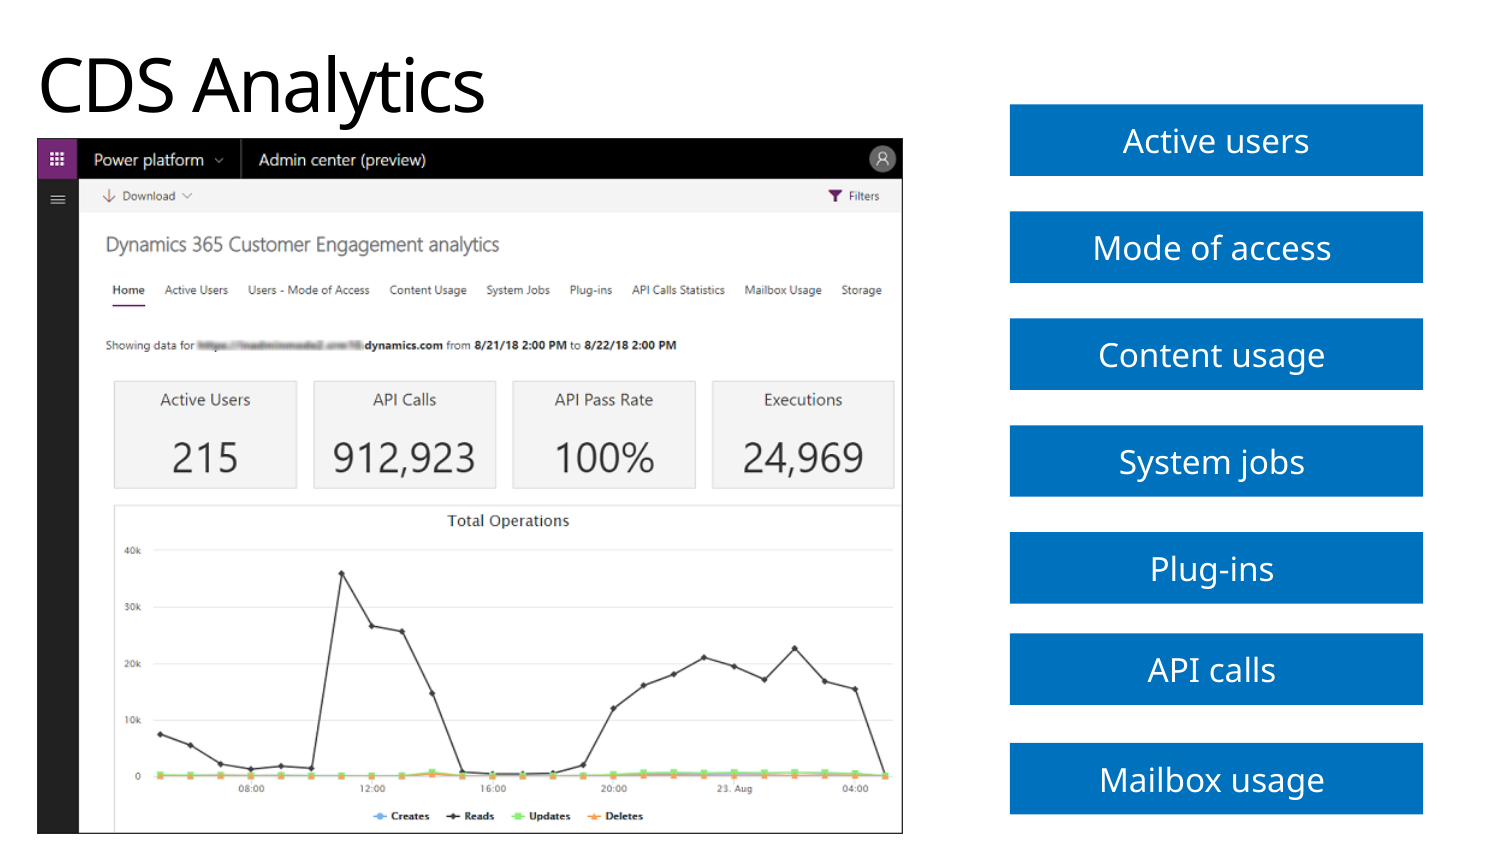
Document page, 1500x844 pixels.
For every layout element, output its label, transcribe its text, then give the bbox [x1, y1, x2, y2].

text_box Active users [1008, 102, 1425, 178]
picture [37, 138, 903, 835]
text_box Plug-ins [1008, 530, 1425, 606]
text_box Content usage [1008, 316, 1425, 392]
text_box Mode of access [1008, 209, 1425, 285]
title CDS Analytics [37, 28, 1463, 149]
text_box API calls [1008, 631, 1425, 707]
text_box System jobs [1008, 423, 1425, 499]
text_box Mailbox usage [1008, 741, 1425, 817]
